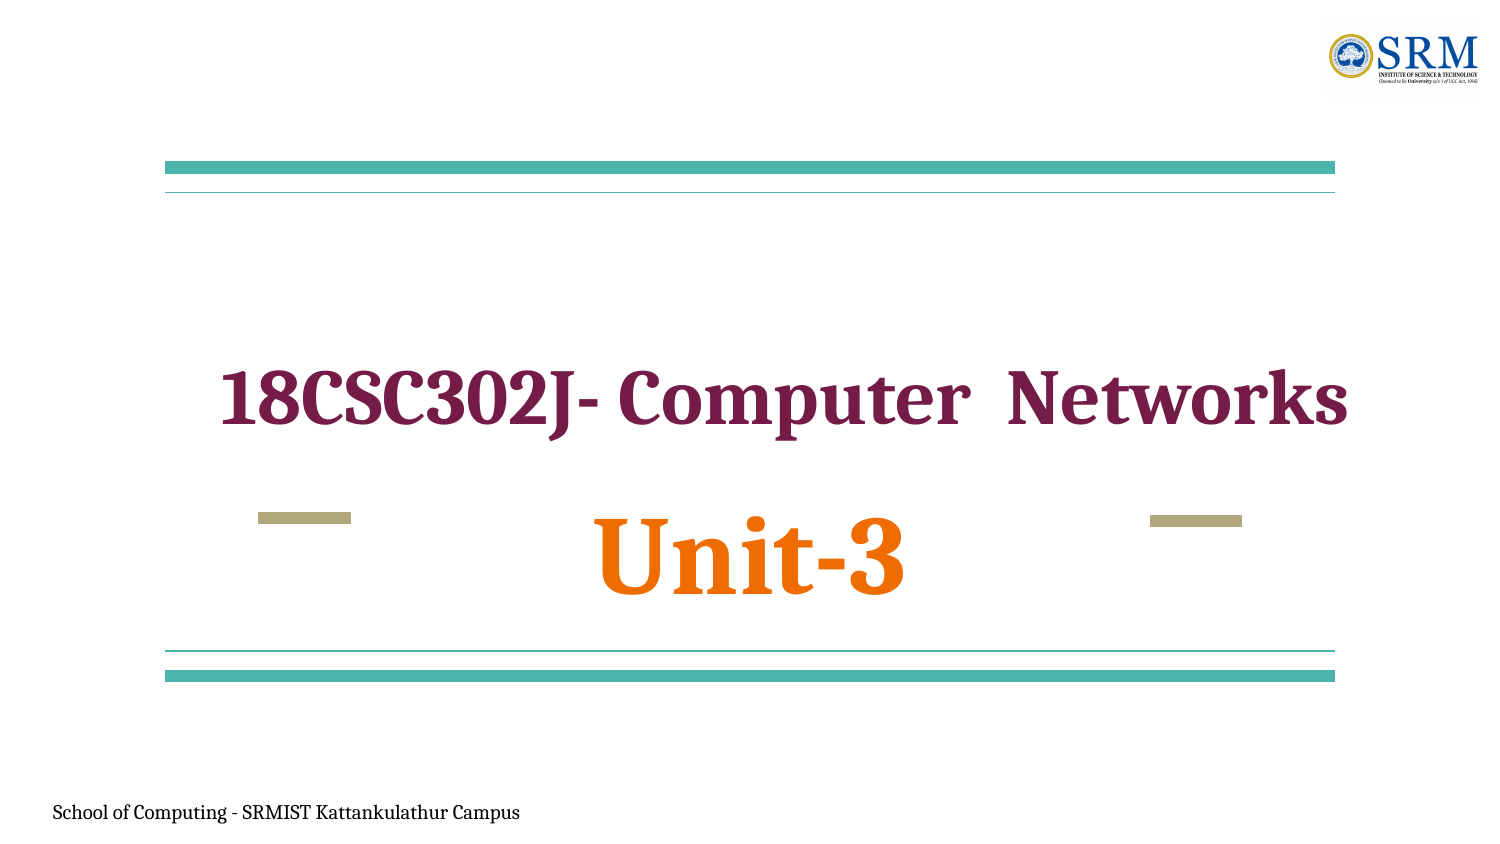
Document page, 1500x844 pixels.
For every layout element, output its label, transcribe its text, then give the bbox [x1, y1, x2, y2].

title 18CSC302J- Computer Networks [164, 287, 1408, 456]
subtitle Unit-3 [350, 467, 1150, 598]
text_box School of Computing - SRMIST Kattankulathur Campus [38, 783, 580, 820]
picture [1326, 16, 1481, 103]
